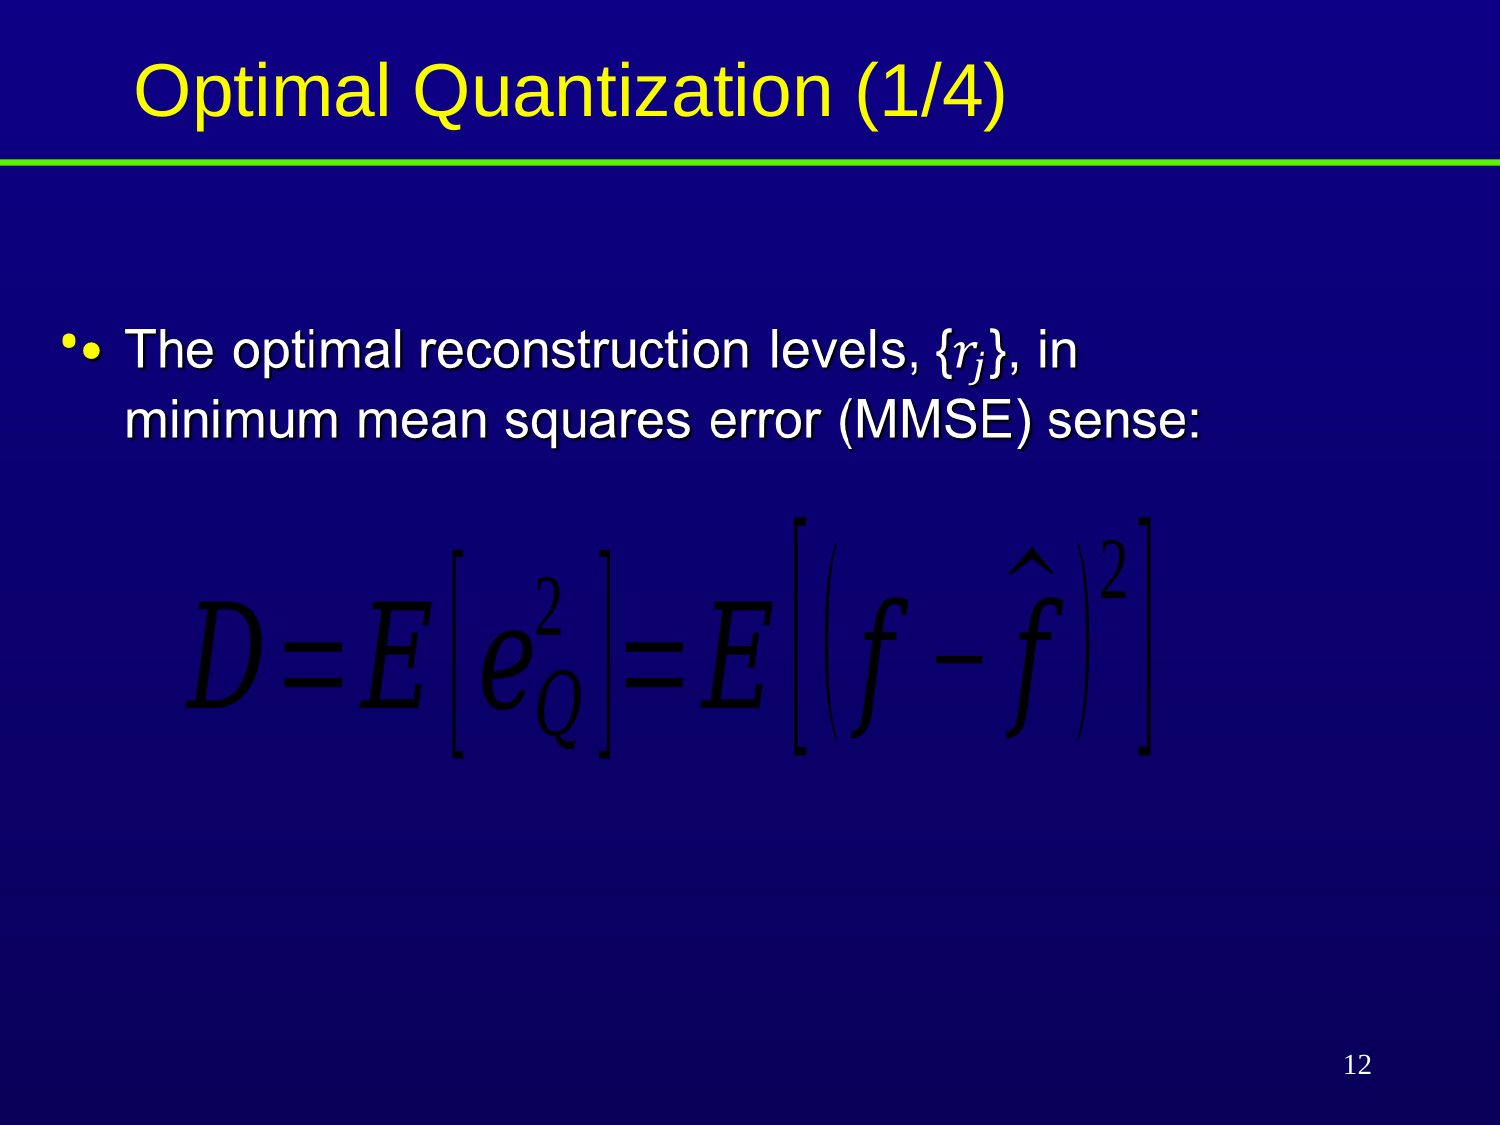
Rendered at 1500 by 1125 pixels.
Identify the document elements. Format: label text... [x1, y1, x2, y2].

list [43, 297, 1319, 1061]
title Optimal Quantization (1/4) [118, 42, 1394, 141]
slide_number 12 [1074, 1024, 1388, 1101]
